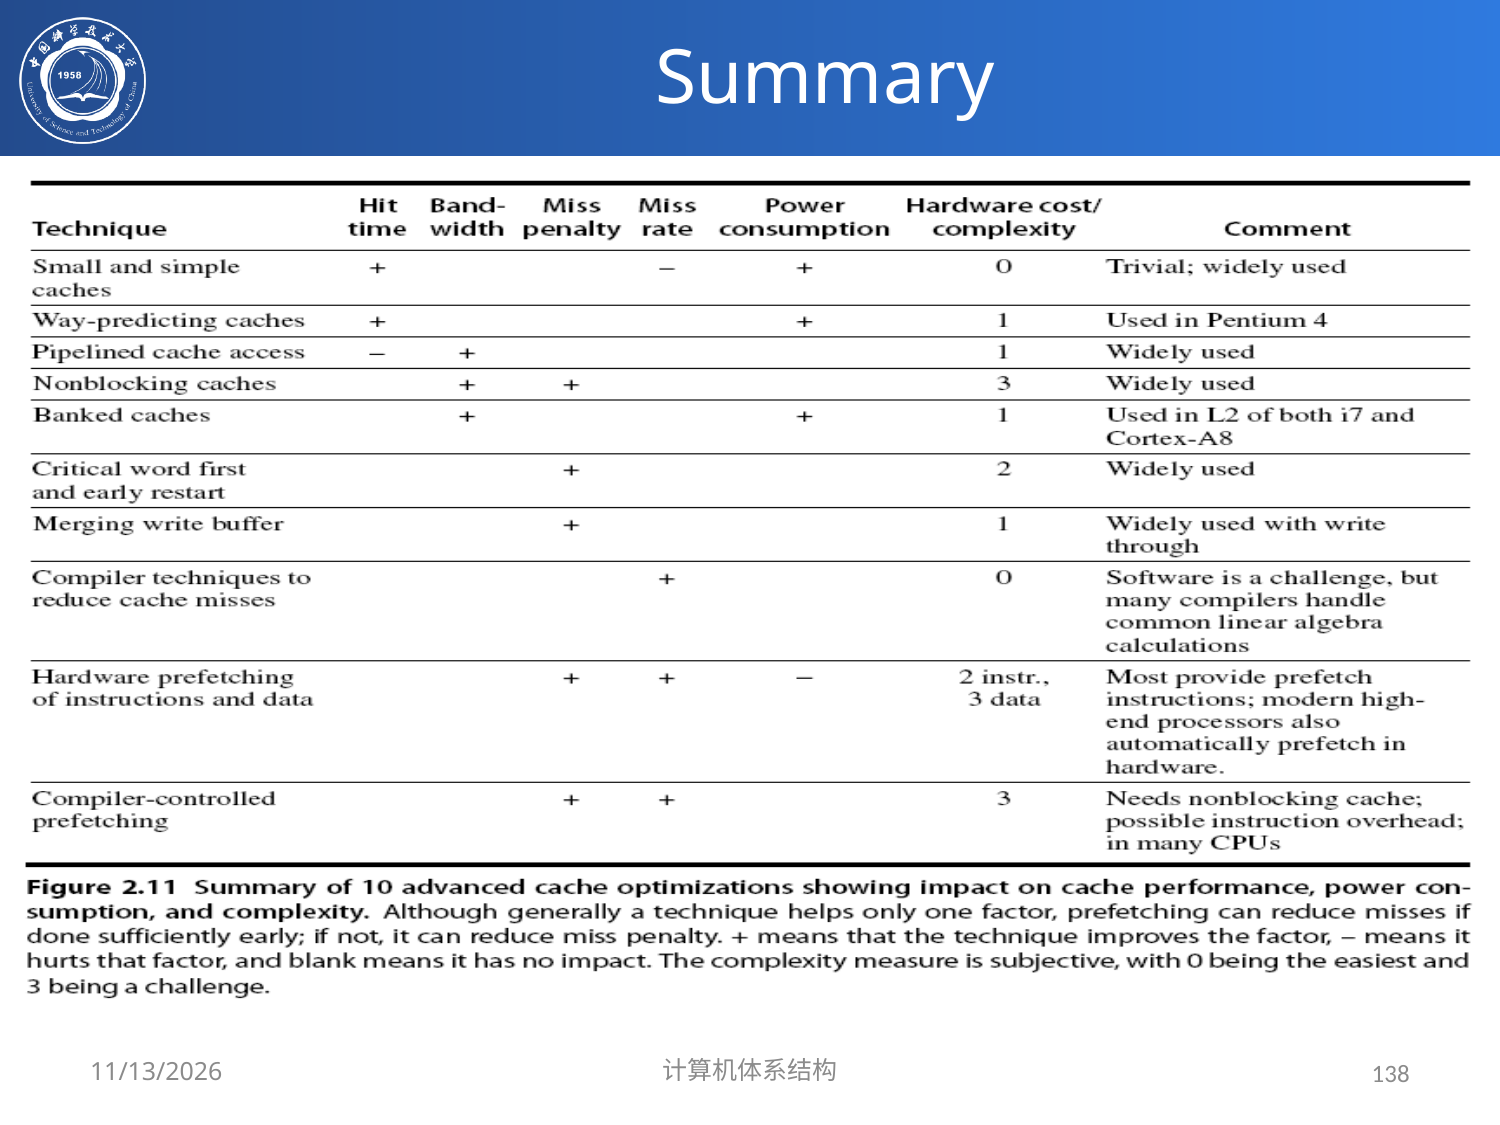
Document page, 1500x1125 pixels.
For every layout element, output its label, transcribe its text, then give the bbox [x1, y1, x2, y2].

footer 计算机体系结构 [512, 1042, 988, 1103]
slide_number 138 [1074, 1042, 1425, 1103]
picture [19, 17, 146, 144]
title Summary [150, 0, 1500, 148]
picture [0, 167, 1500, 1011]
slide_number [75, 1042, 425, 1103]
